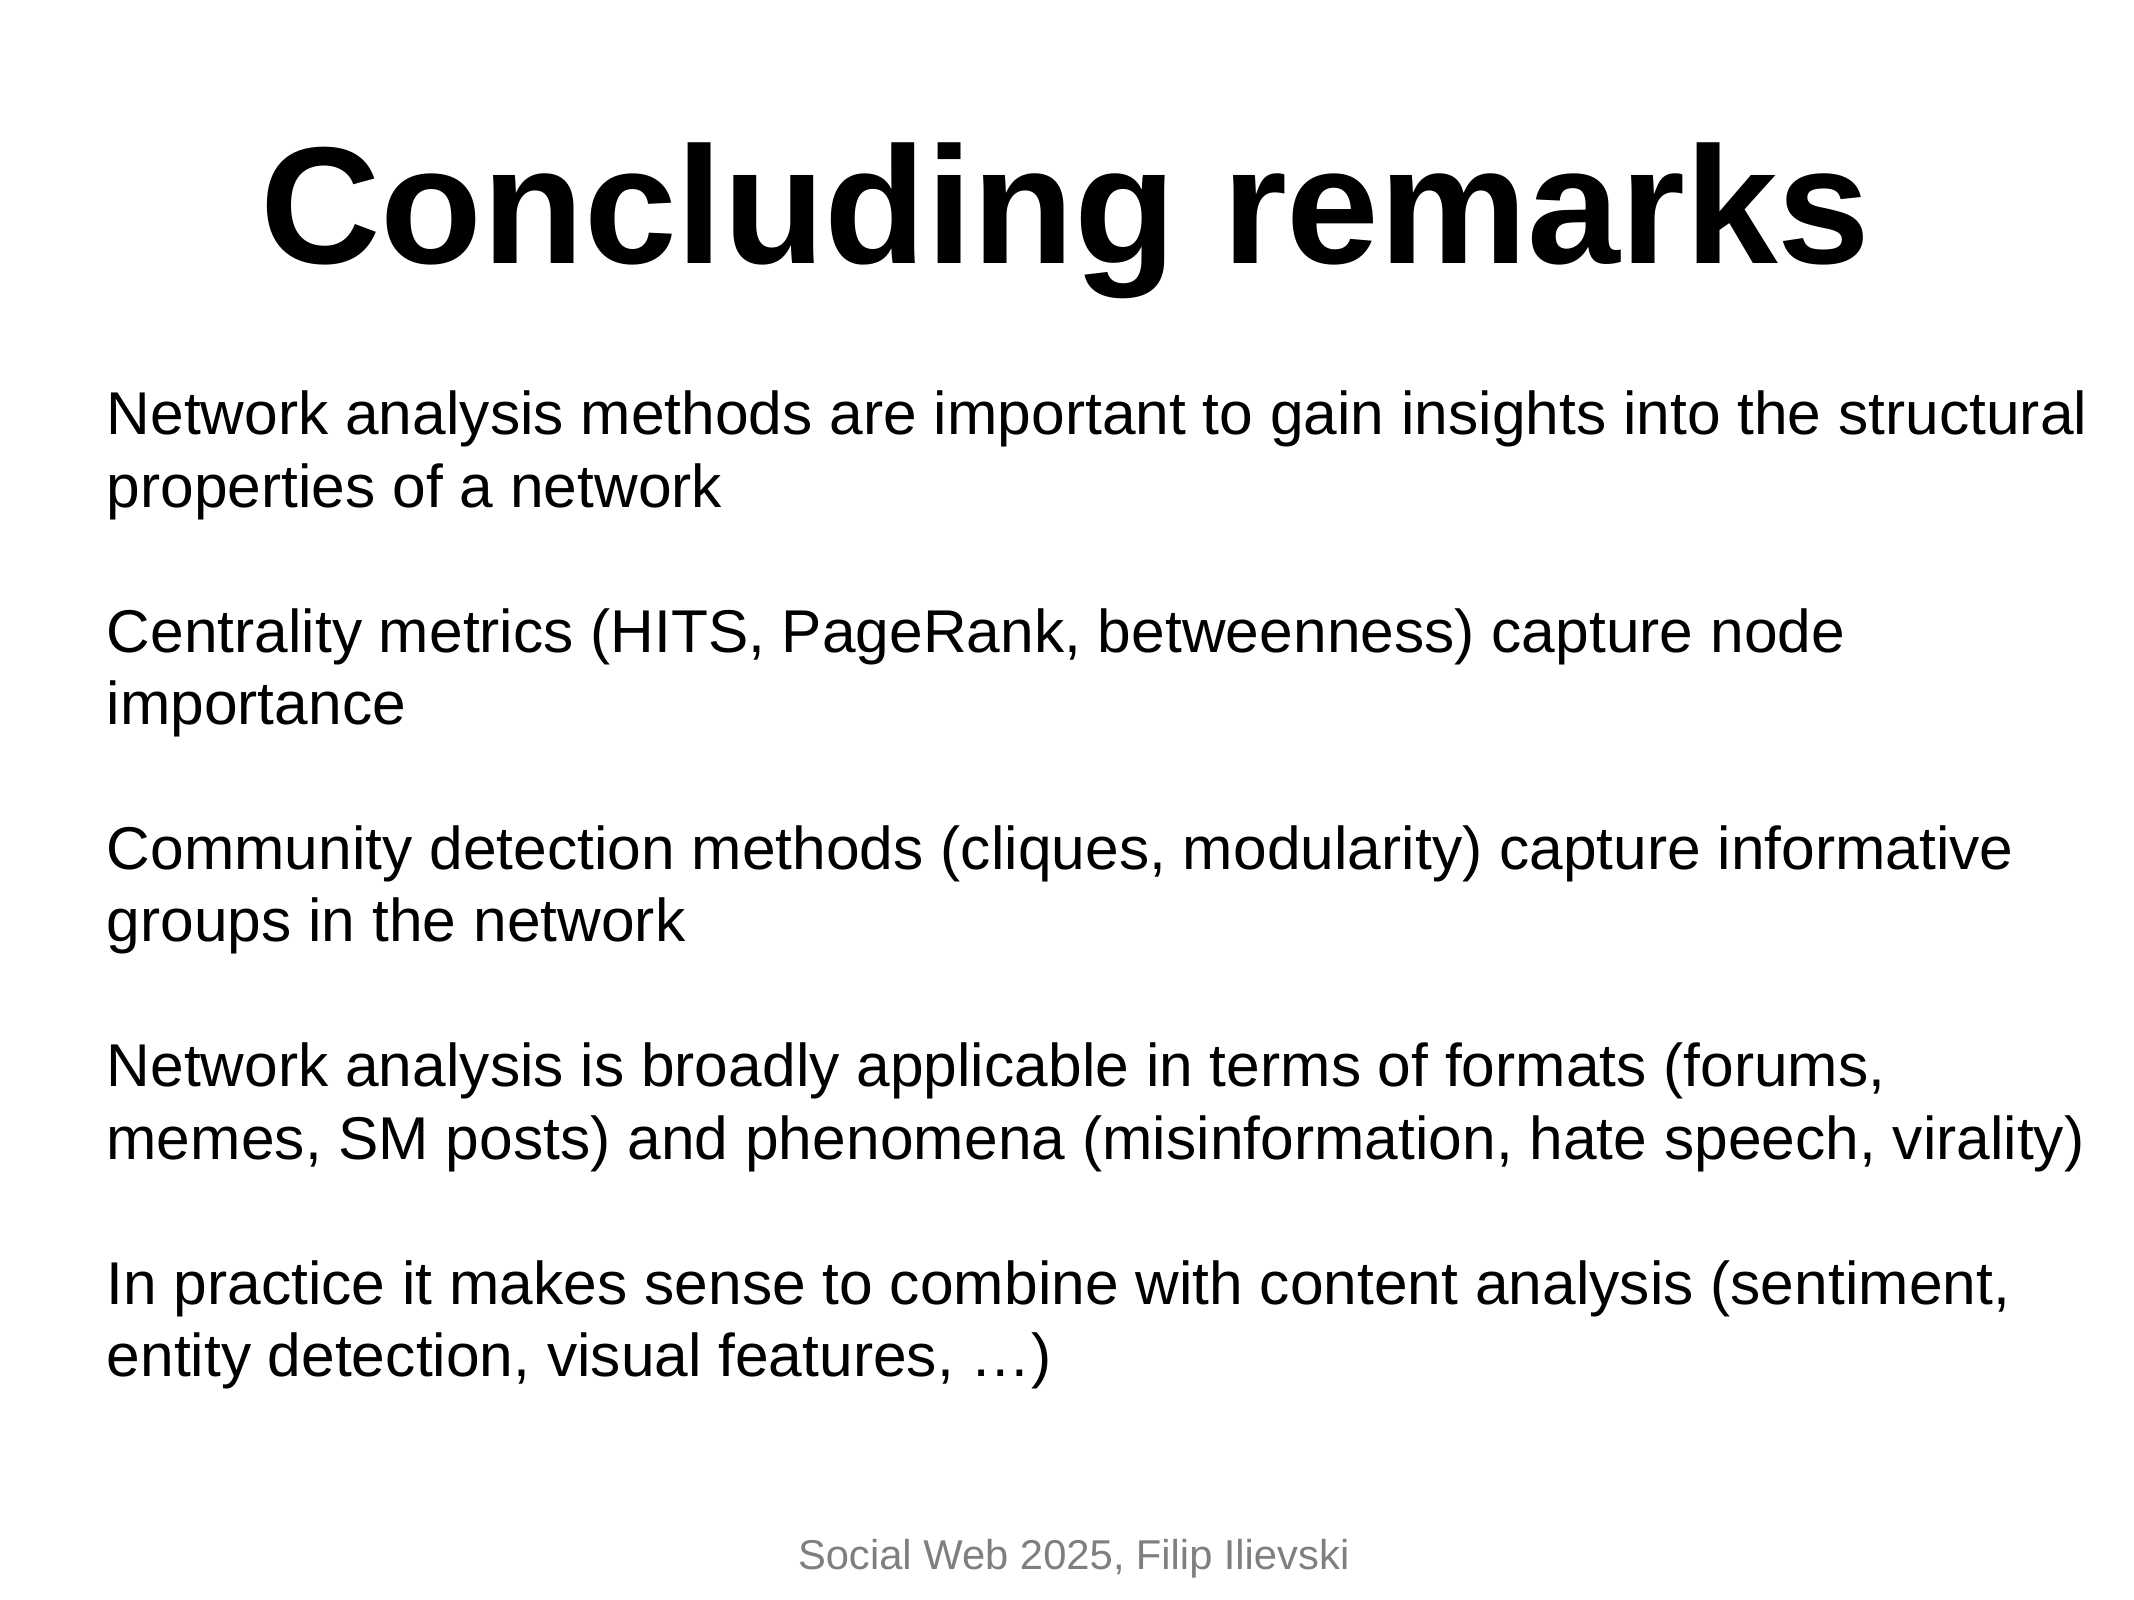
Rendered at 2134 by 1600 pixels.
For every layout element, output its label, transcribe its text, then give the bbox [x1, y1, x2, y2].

text_box Concluding remarks [106, 97, 2027, 298]
text_box Social Web 2025, Filip Ilievski [783, 1520, 1412, 1586]
text_box Network analysis methods are important to gain insights into the structural properties of a network Centrality metrics (HITS, PageRank, betweenness) capture node importance Community detection methods (cliques, modularity) capture informative groups in the network Network analysis is broadly applicable in terms of formats (forums, memes, SM posts) and phenomena (misinformation, hate speech, virality) In practice it makes sense to combine with content analysis (sentiment, entity detection, visual features, …) [106, 374, 2102, 1428]
